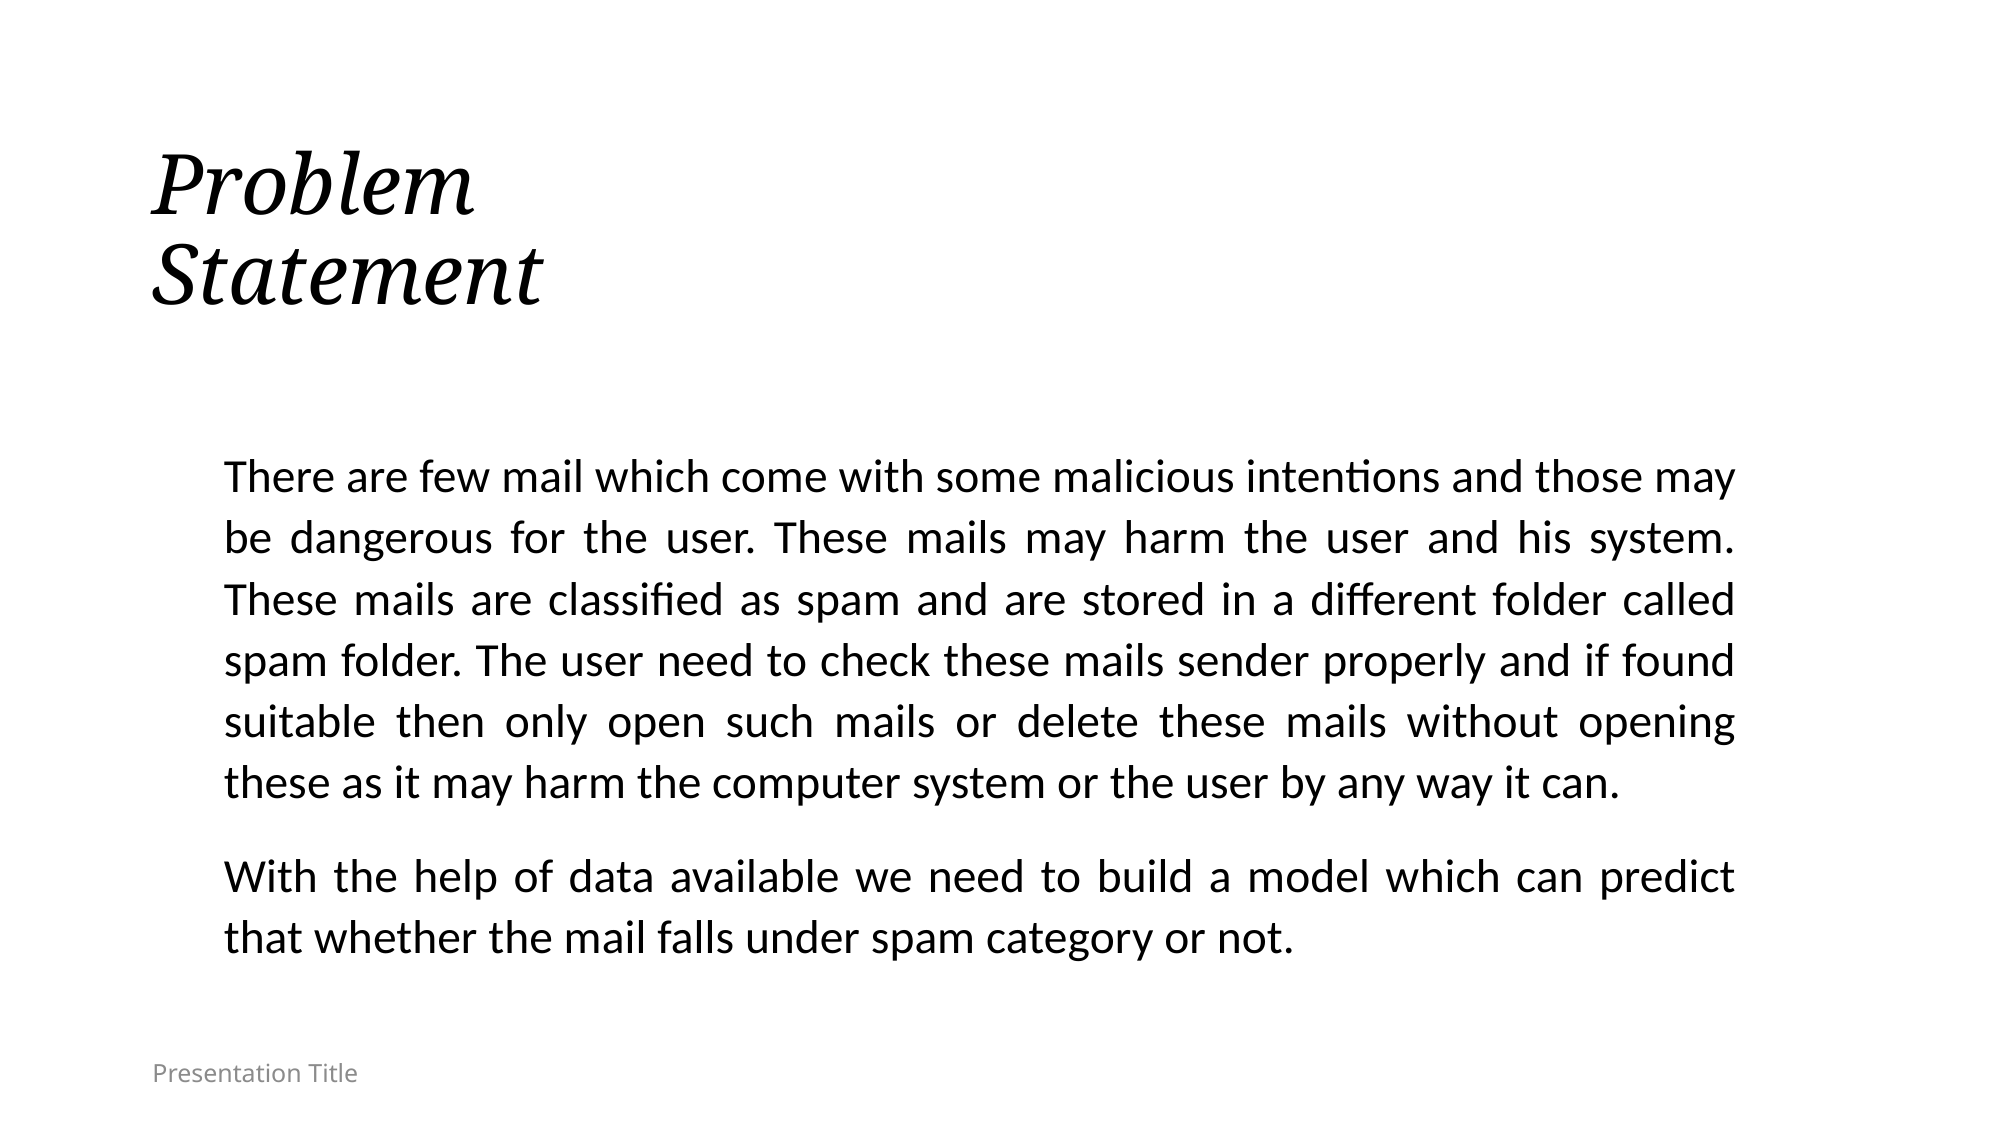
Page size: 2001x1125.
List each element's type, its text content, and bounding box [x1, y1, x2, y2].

list There are few mail which come with some malicious intentions and those may be dangerous for the user. These mails may harm the user and his system. These mails are classified as spam and are stored in a different folder called spam folder. The user need to check these mails sender properly and if found suitable then only open such mails or delete these mails without opening these as it may harm the computer system or the user by any way it can. With the help of data available we need to build a model which can predict that whether the mail falls under spam category or not. [137, 433, 1755, 1013]
title Problem Statement [137, 59, 663, 405]
footer Presentation Title [137, 1042, 813, 1103]
